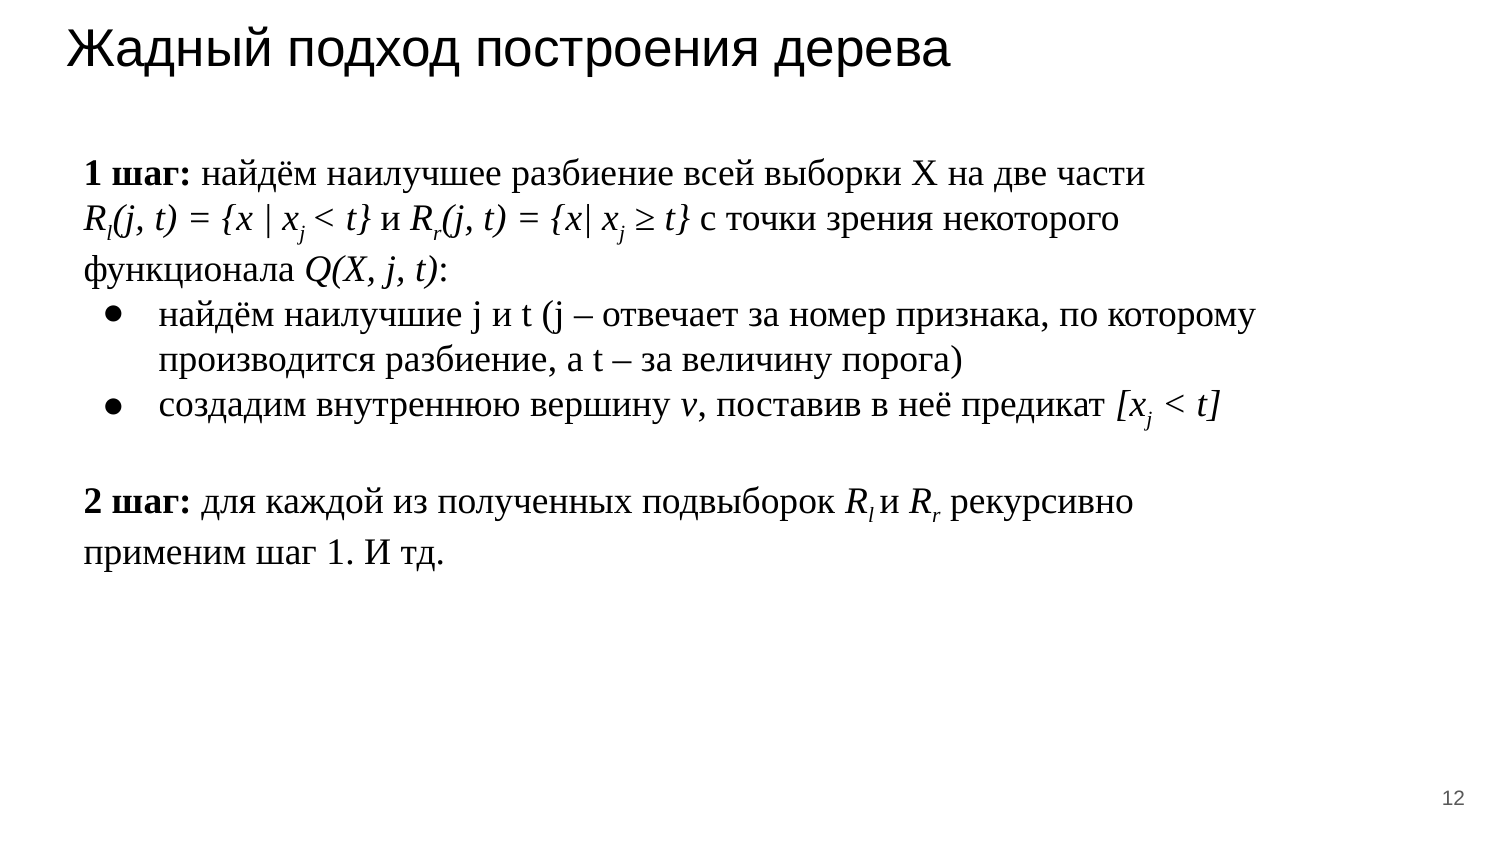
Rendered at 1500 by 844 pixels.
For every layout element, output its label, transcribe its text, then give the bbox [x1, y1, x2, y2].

text_box 1 шаг: найдём наилучшее разбиение всей выборки X на две части Rl(j, t) = {x | xj < t} и Rr(j, t) = {x| xj ≥ t} c точки зрения некоторого функционала Q(X, j, t): найдём наилучшие j и t (j – отвечает за номер признака, по которому производится разбиение, а t – за величину порога) создадим внутреннюю вершину v, поставив в неё предикат [xj < t] 2 шаг: для каждой из полученных подвыборок Rl и Rr рекурсивно применим шаг 1. И тд. [68, 133, 1303, 759]
slide_number ‹#› [1389, 764, 1480, 830]
title Жадный подход построения дерева [51, 0, 1449, 92]
